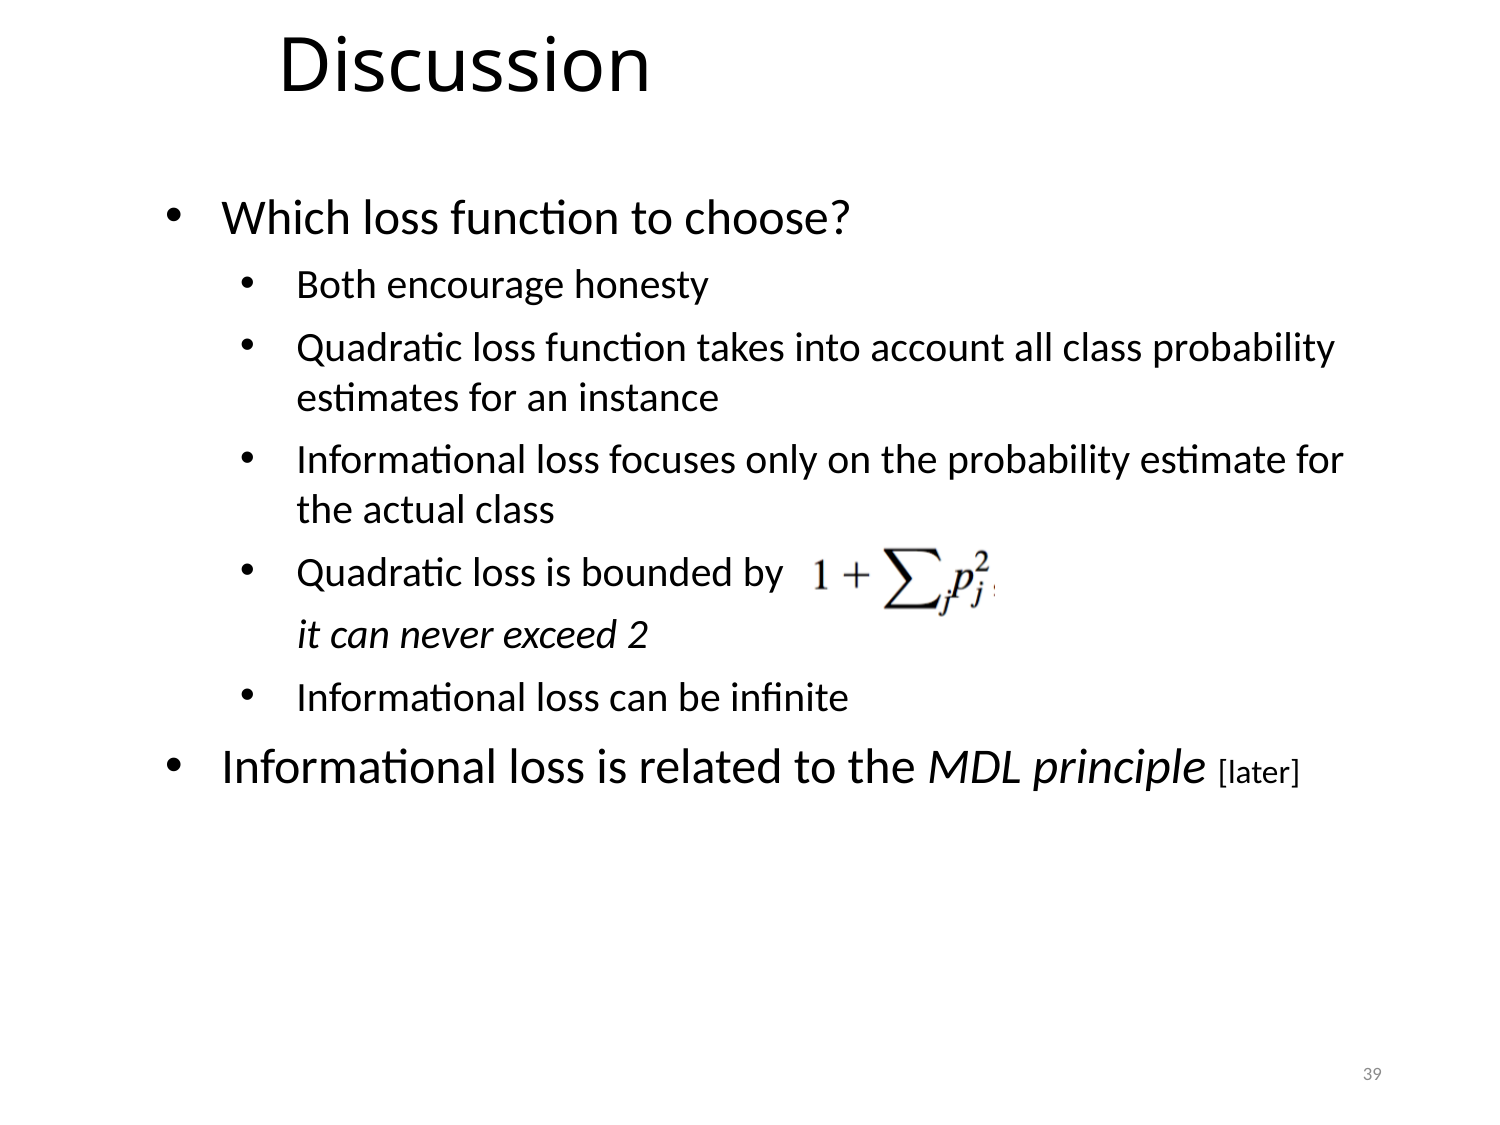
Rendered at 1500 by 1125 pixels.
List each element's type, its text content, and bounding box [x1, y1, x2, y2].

title Discussion [262, 0, 1500, 148]
picture [802, 532, 995, 620]
text_box Which loss function to choose? Both encourage honesty Quadratic loss function takes into account all class probability estimates for an instance Informational loss focuses only on the probability estimate for the actual class Quadratic loss is bounded by it can never exceed 2 Informational loss can be infinite Informational loss is related to the MDL principle [later] [150, 177, 1388, 802]
slide_number 39 [1059, 1042, 1397, 1103]
